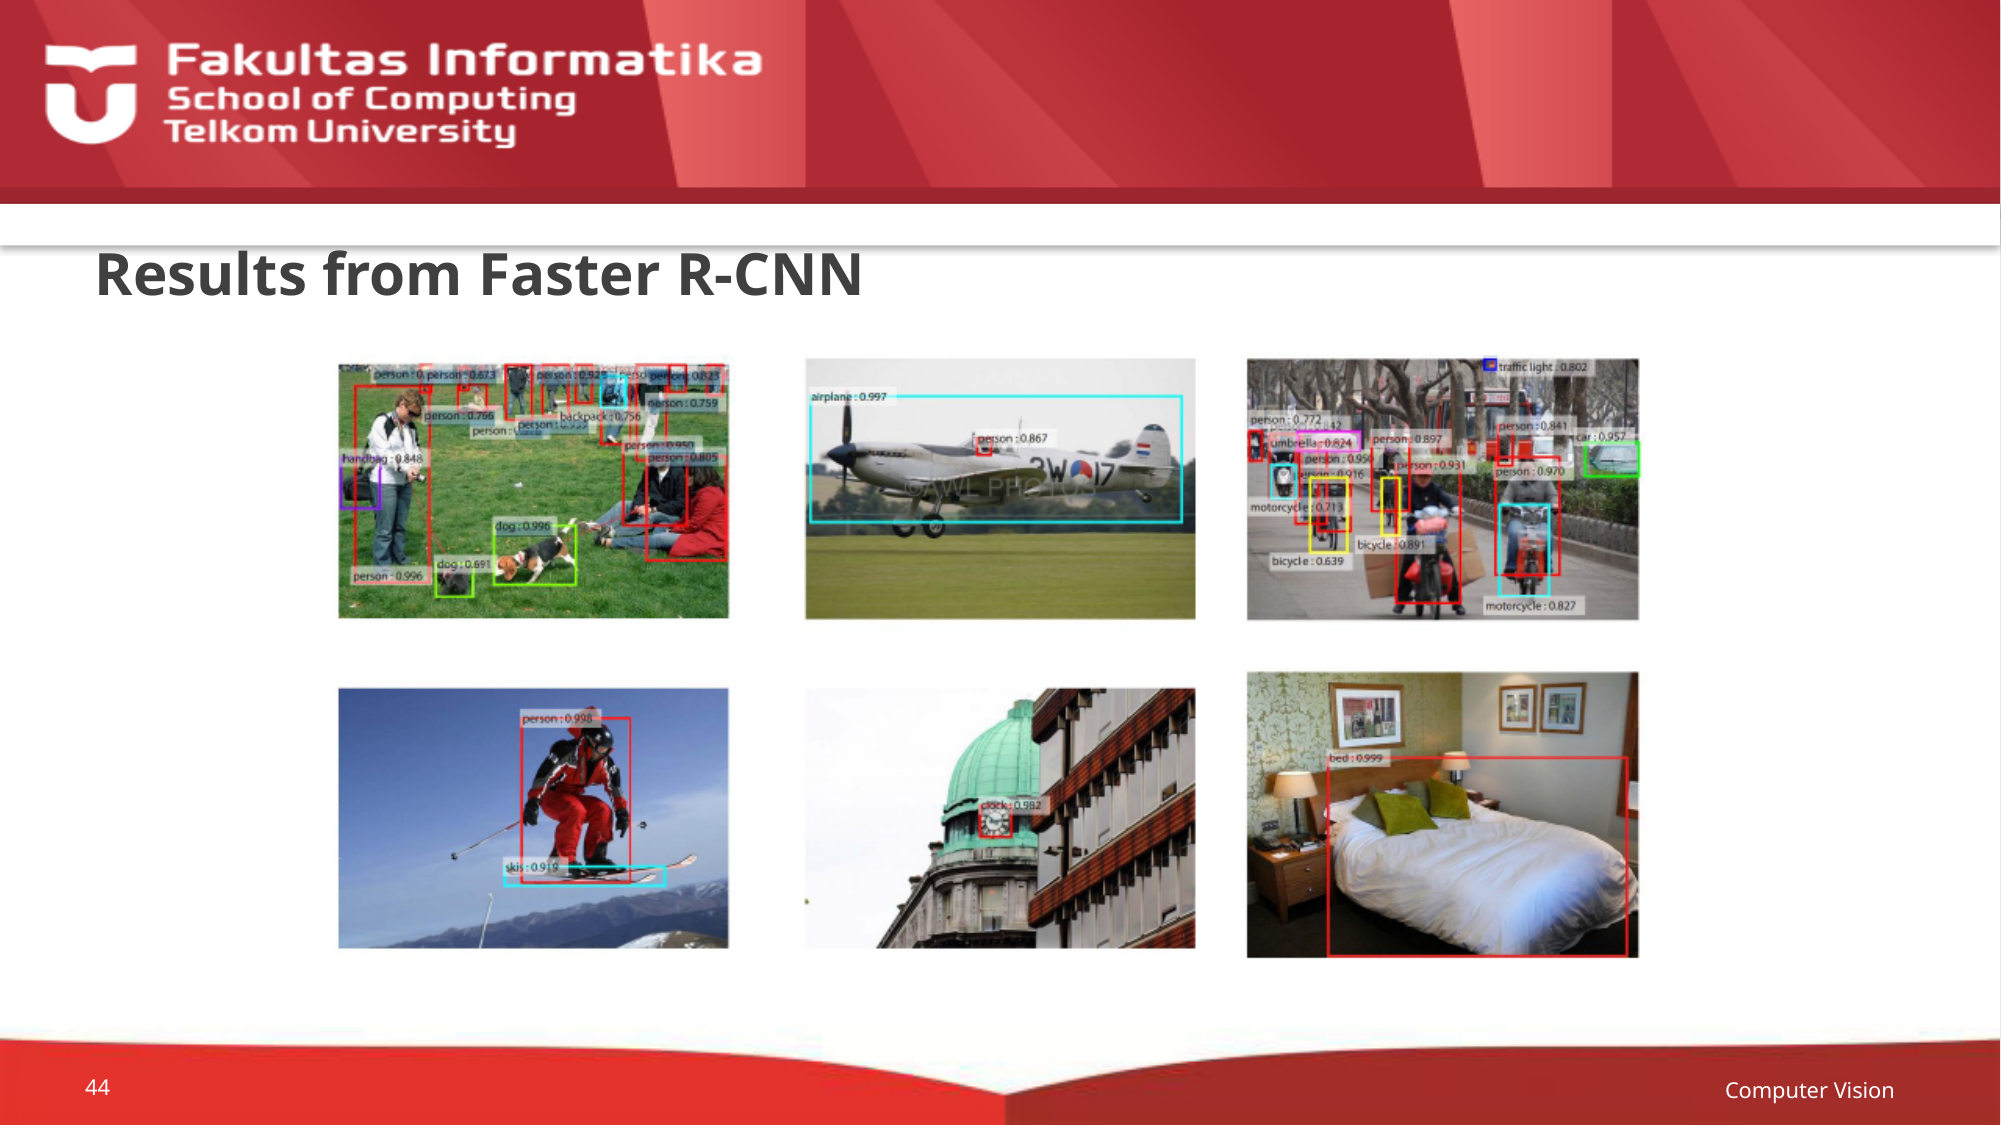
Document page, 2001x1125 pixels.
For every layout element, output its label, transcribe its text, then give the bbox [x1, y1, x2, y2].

list Computer Vision [1185, 1058, 1911, 1119]
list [331, 354, 1654, 966]
slide_number 44 [85, 1058, 164, 1119]
title Results from Faster R-CNN [79, 219, 1901, 325]
picture [0, 0, 2001, 1125]
